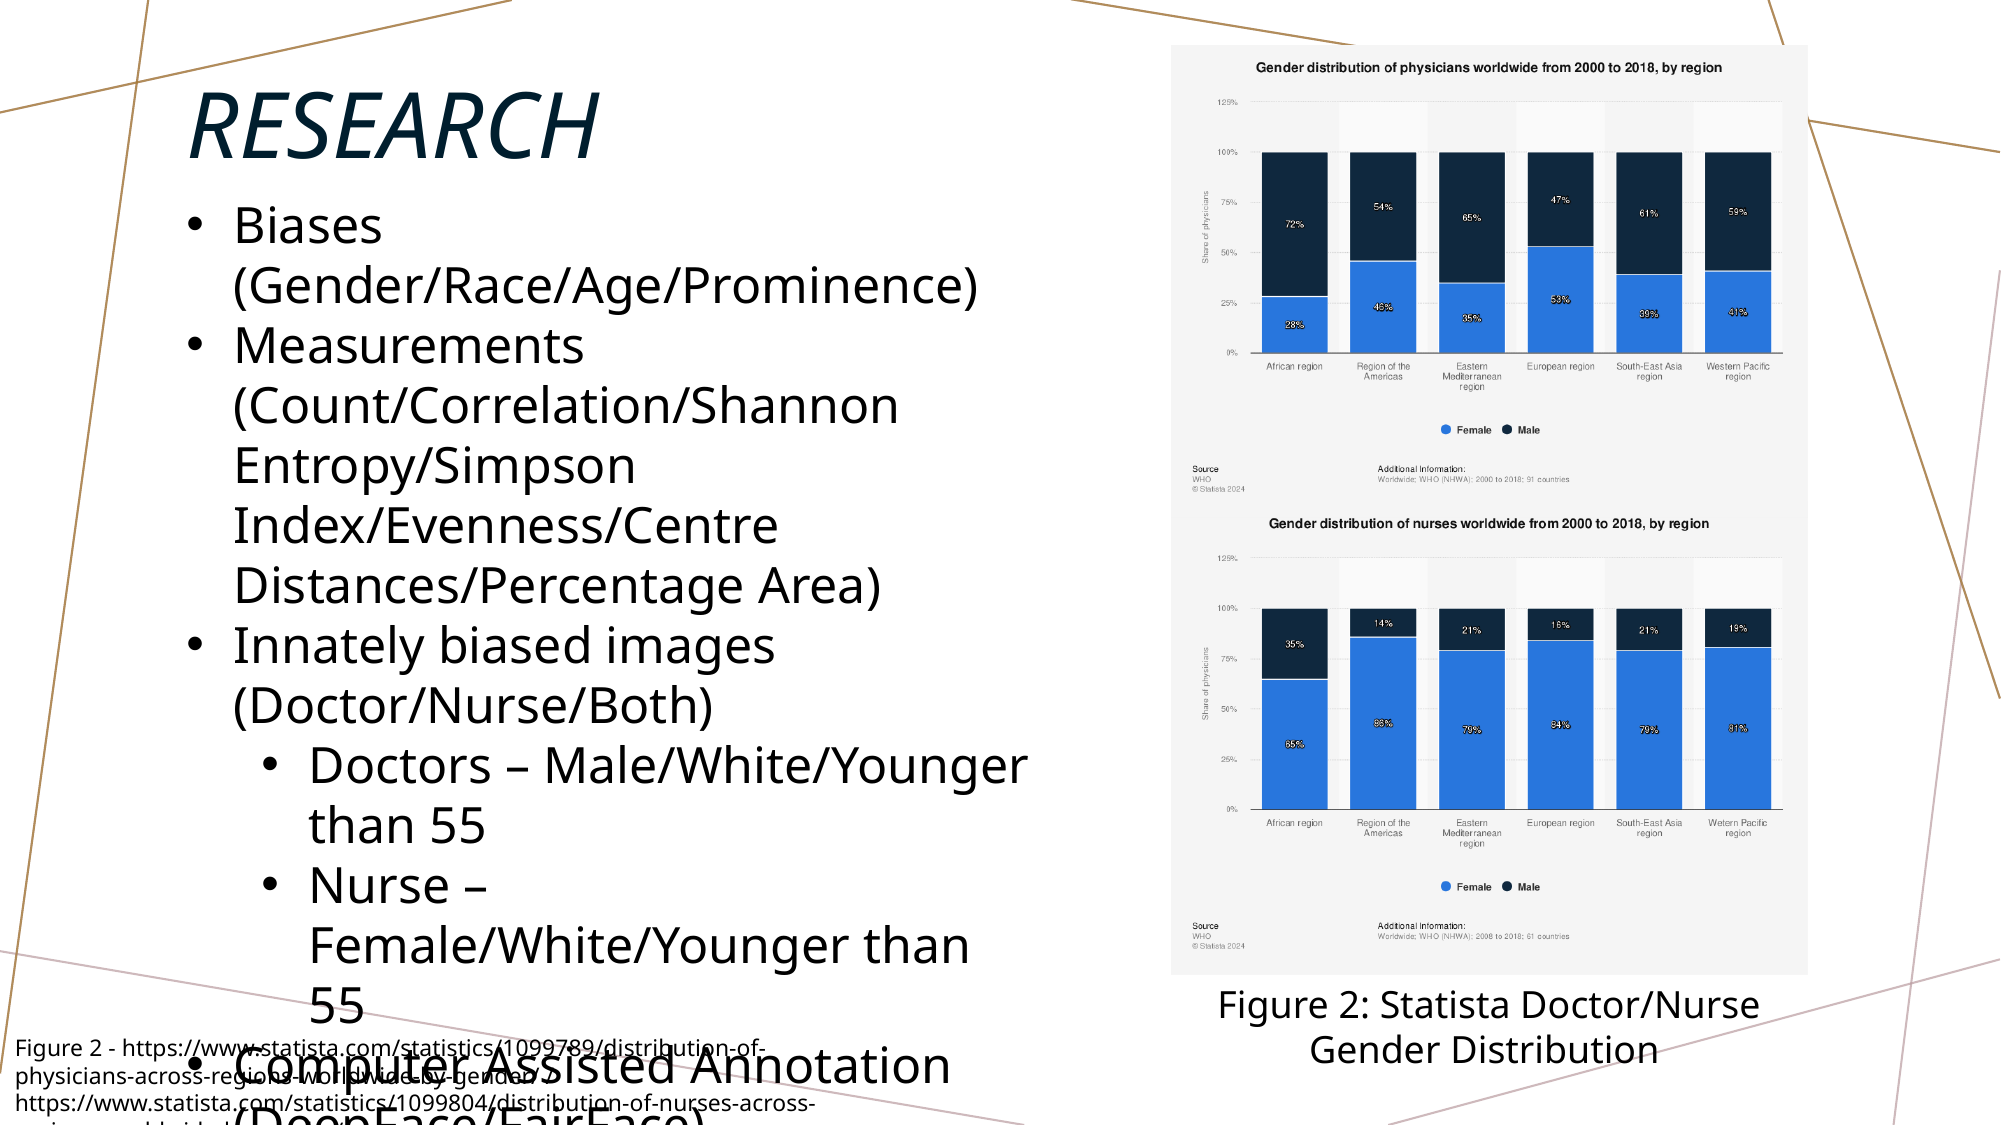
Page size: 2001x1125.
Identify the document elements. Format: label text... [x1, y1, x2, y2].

text_box Figure 2 - https://www.statista.com/statistics/1099789/distribution-of-physicians-across-regions-worldwide-by-gender/ / https://www.statista.com/statistics/1099804/distribution-of-nurses-across-regions-worldwide-by-gender/ [0, 1026, 871, 1125]
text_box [1171, 45, 1808, 1080]
text_box Biases (Gender/Race/Age/Prominence) Measurements (Count/Correlation/Shannon Entropy/Simpson Index/Evenness/Centre Distances/Percentage Area) Innately biased images (Doctor/Nurse/Both) Doctors – Male/White/Younger than 55 Nurse – Female/White/Younger than 55 Computer Assisted Annotation (DeepFace/FairFace) Biased Models -> Impact results. Human Annotation -> Serves as baseline. [171, 185, 1050, 1125]
text_box Research [171, 76, 1171, 186]
